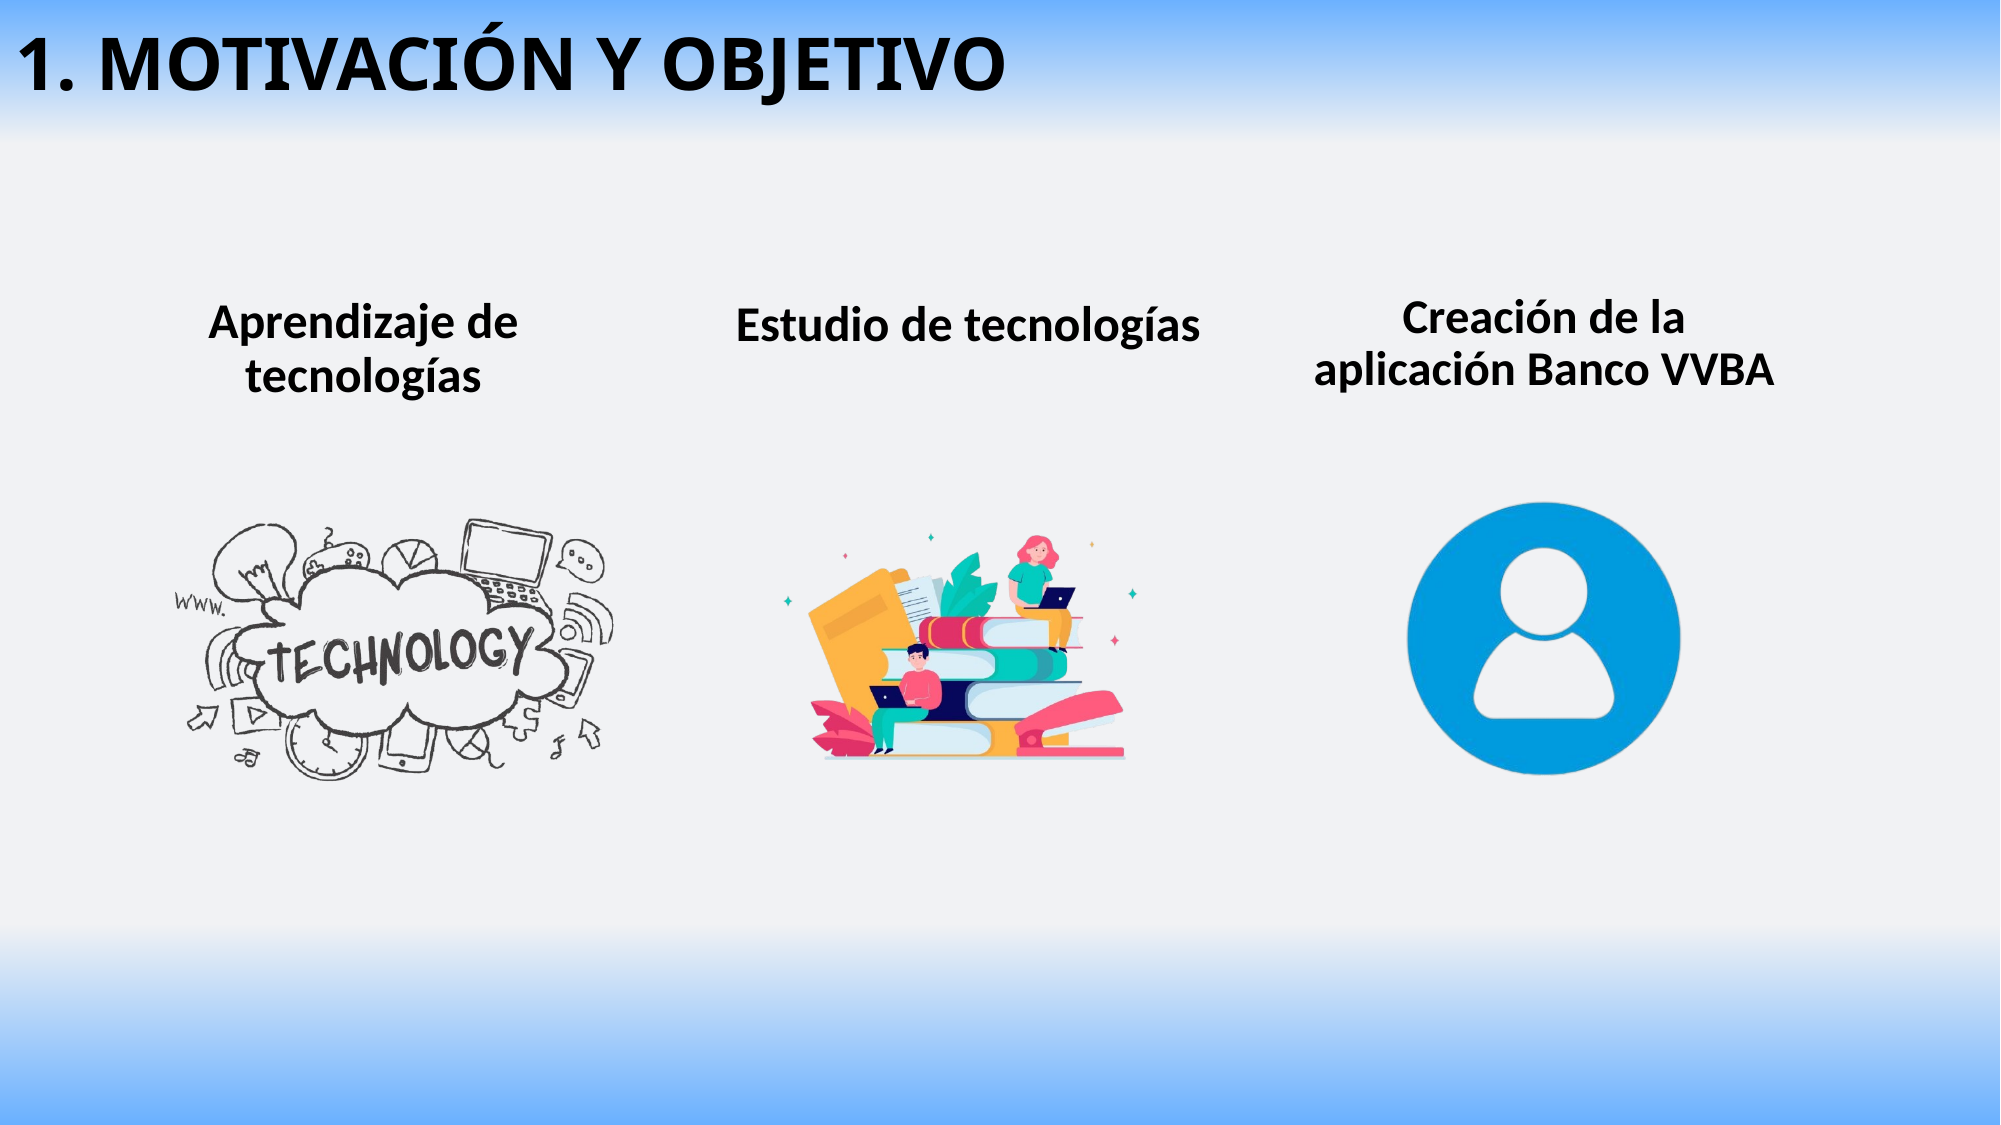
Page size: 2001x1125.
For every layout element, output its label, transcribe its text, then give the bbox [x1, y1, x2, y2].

list Aprendizaje de tecnologías [137, 275, 590, 411]
list Creación de la aplicación Banco VVBA [1286, 284, 1802, 404]
picture [1308, 403, 1780, 876]
text_box Estudio de tecnologías [710, 277, 1226, 361]
title 1. MOTIVACIÓN Y OBJETIVO [0, 31, 1205, 103]
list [732, 532, 1204, 761]
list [137, 493, 659, 806]
